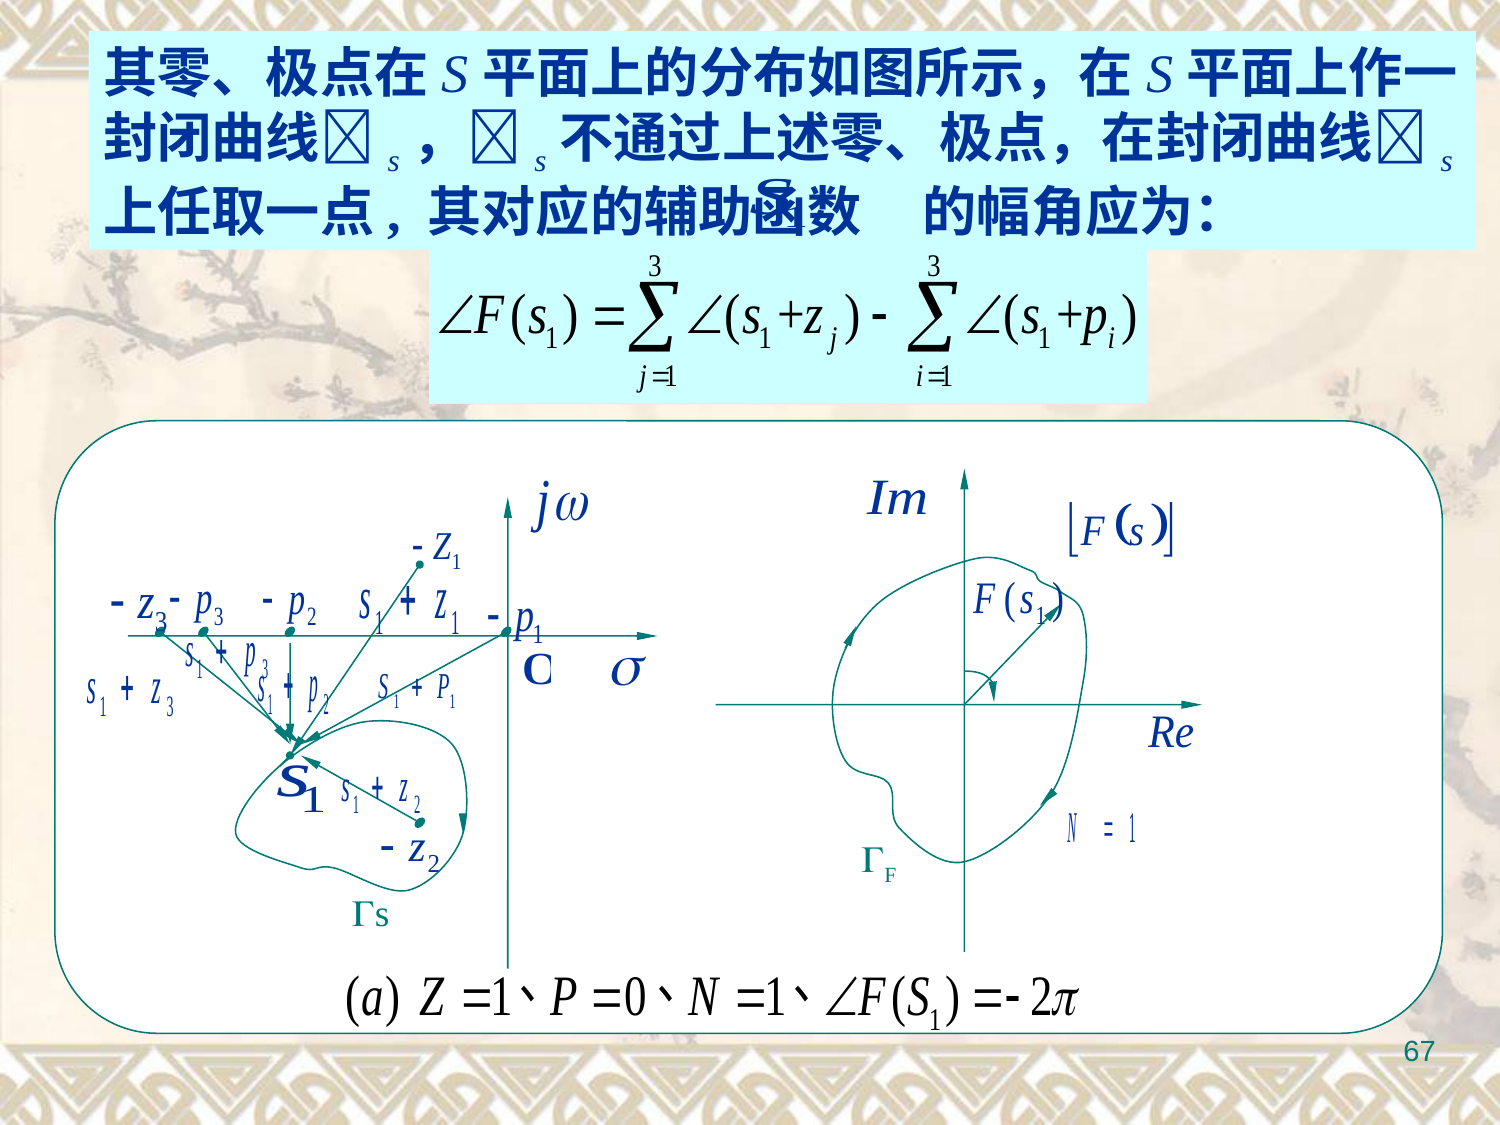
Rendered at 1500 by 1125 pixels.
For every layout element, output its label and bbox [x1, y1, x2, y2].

text_box [88, 30, 1476, 242]
text_box [429, 241, 1147, 405]
picture [0, 0, 1500, 1125]
text_box [54, 420, 1443, 1043]
text_box [136, 242, 429, 357]
text_box [1074, 1024, 1451, 1103]
